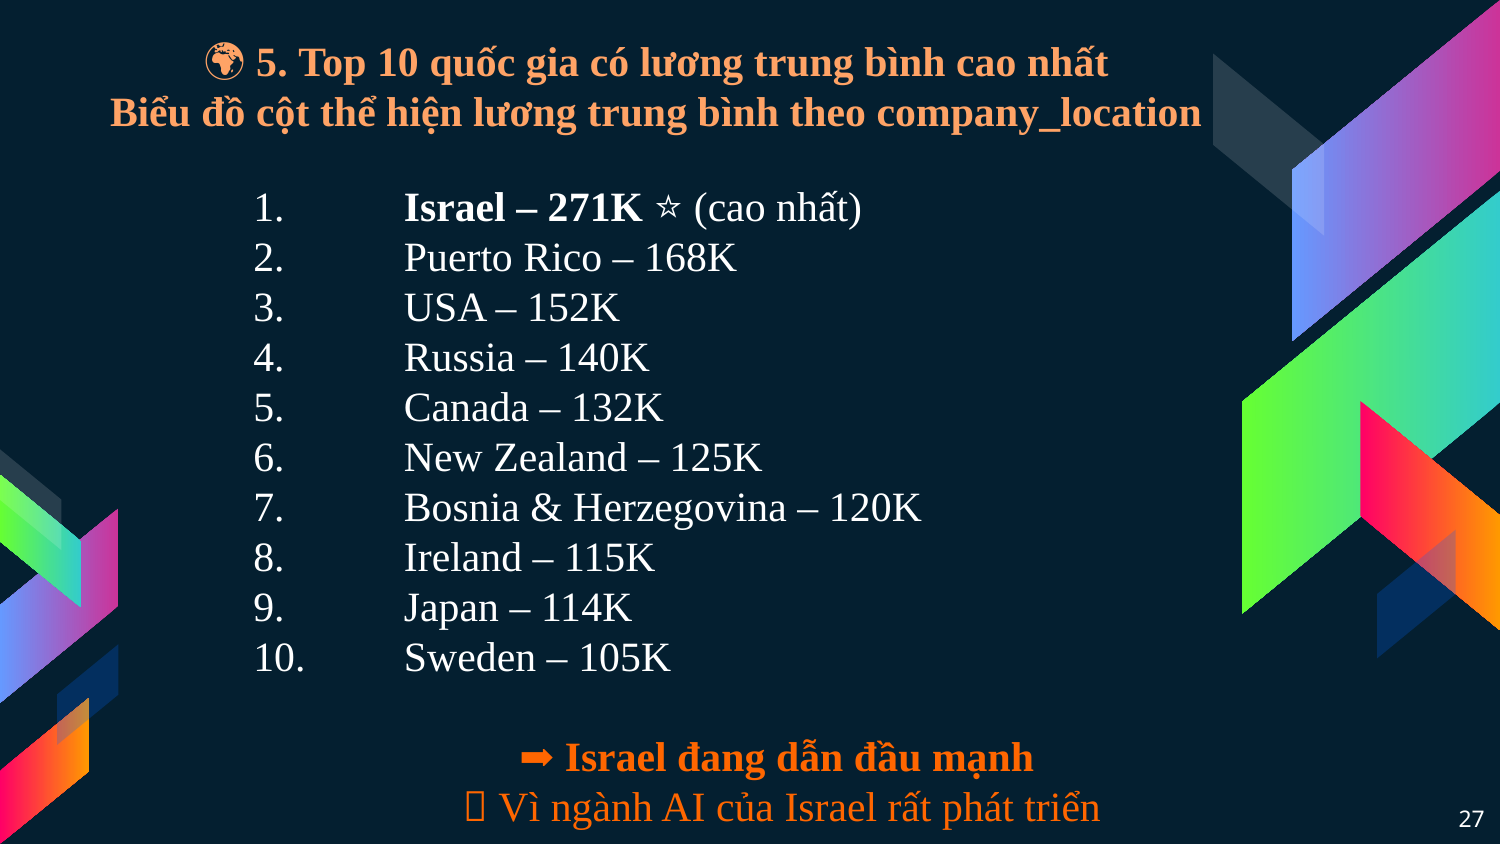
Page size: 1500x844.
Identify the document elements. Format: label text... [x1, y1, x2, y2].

text_box 🇮🇱 Israel – 271K ⭐ (cao nhất) 🇵🇷 Puerto Rico – 168K 🇺🇸 USA – 152K 🇷🇺 Russia – 140K 🇨🇦 Canada – 132K 🇳🇿 New Zealand – 125K 🇧🇦 Bosnia & Herzegovina – 120K 🇮🇪 Ireland – 115K 🇯🇵 Japan – 114K 🇸🇪 Sweden – 105K ➡️ Israel đang dẫn đầu mạnh  Vì ngành AI của Israel rất phát triển [238, 172, 1326, 838]
title 🌍 5. Top 10 quốc gia có lương trung bình cao nhất Biểu đồ cột thể hiện lương trung bình theo company_location [45, 4, 1268, 165]
slide_number 27 [1403, 789, 1500, 844]
